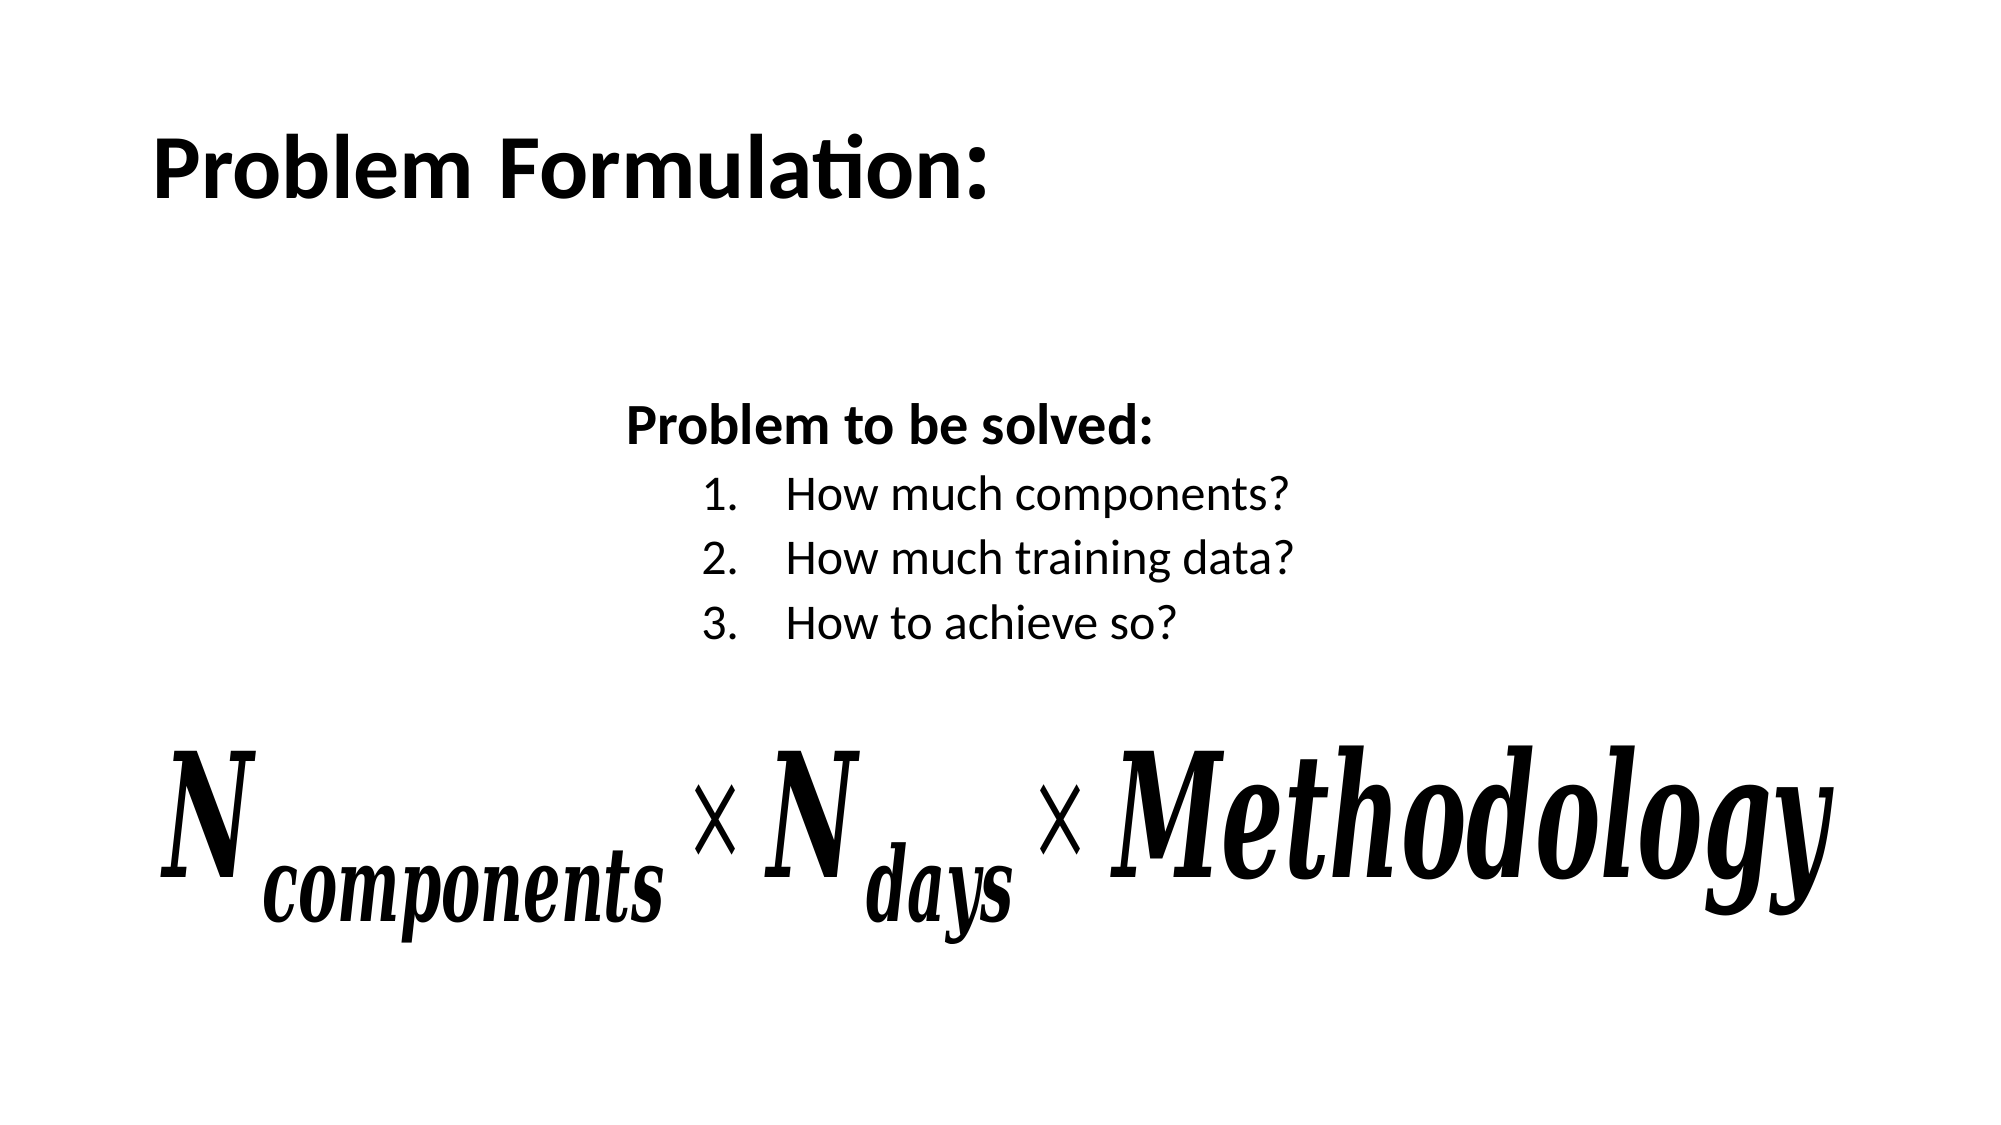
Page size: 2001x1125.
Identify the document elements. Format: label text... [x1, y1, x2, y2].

title Problem Formulation: [137, 59, 1863, 278]
list Problem to be solved: How much components? How much training data? How to achieve so? [611, 386, 1389, 662]
